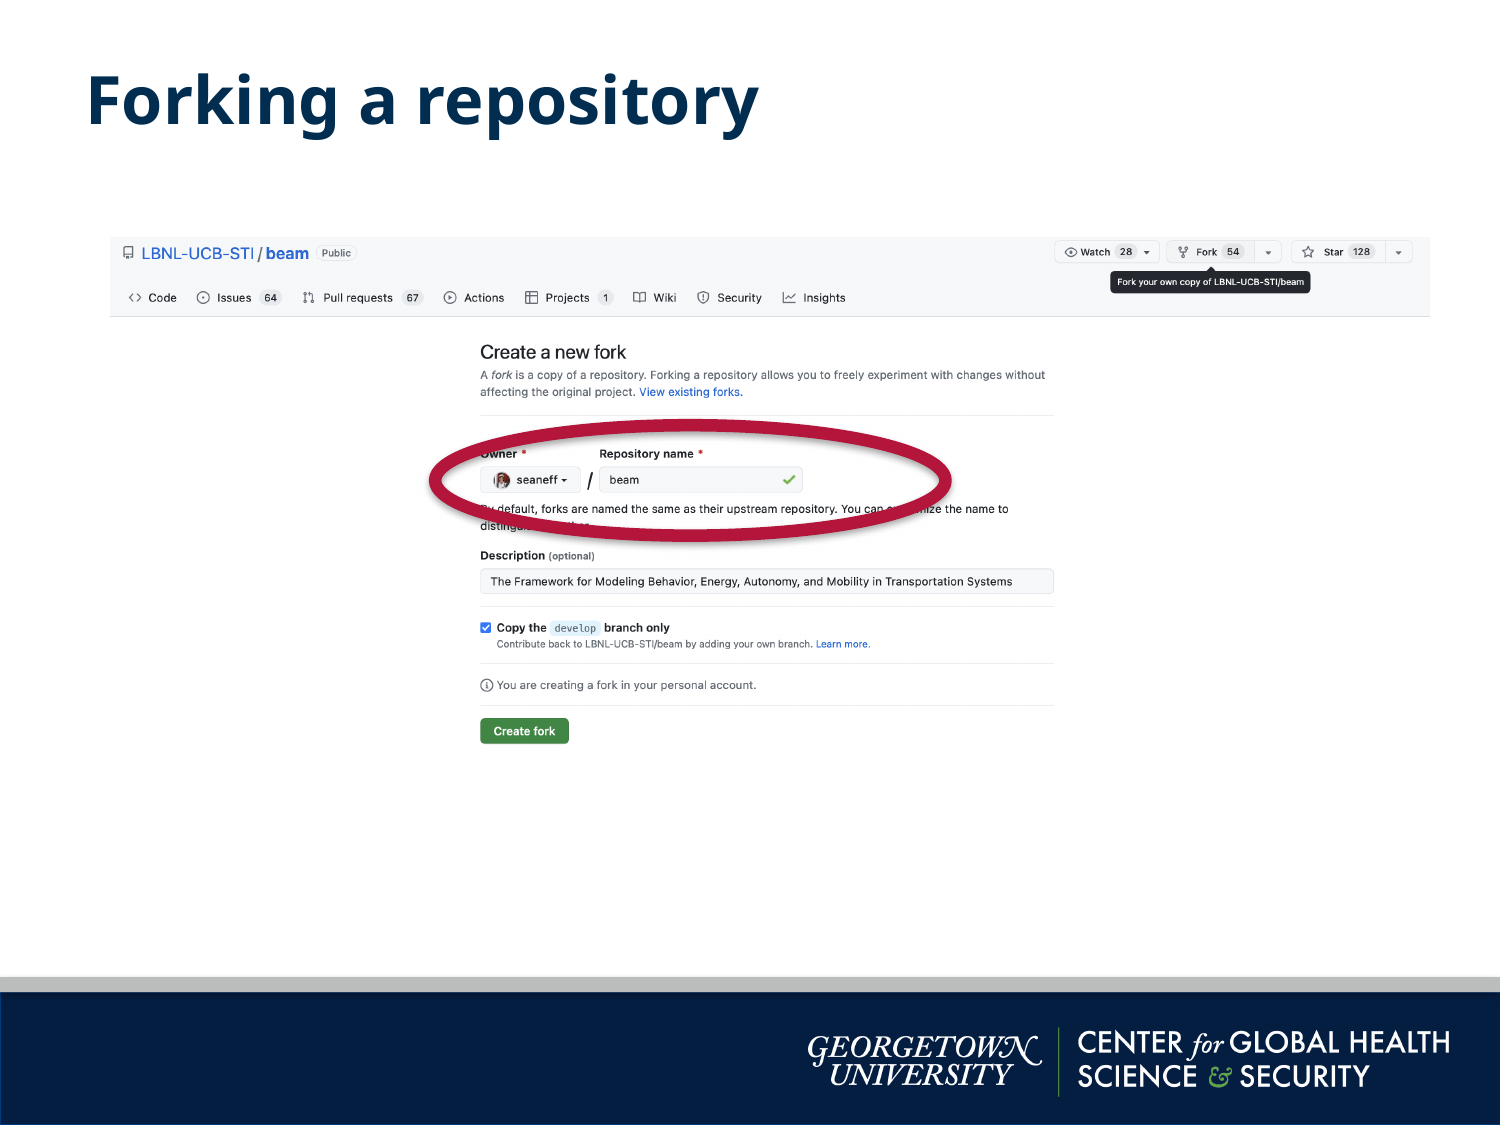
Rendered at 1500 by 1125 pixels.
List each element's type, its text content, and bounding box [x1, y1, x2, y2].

picture [808, 1027, 1449, 1097]
text_box Forking a repository [70, 50, 1153, 238]
picture [110, 237, 1430, 775]
